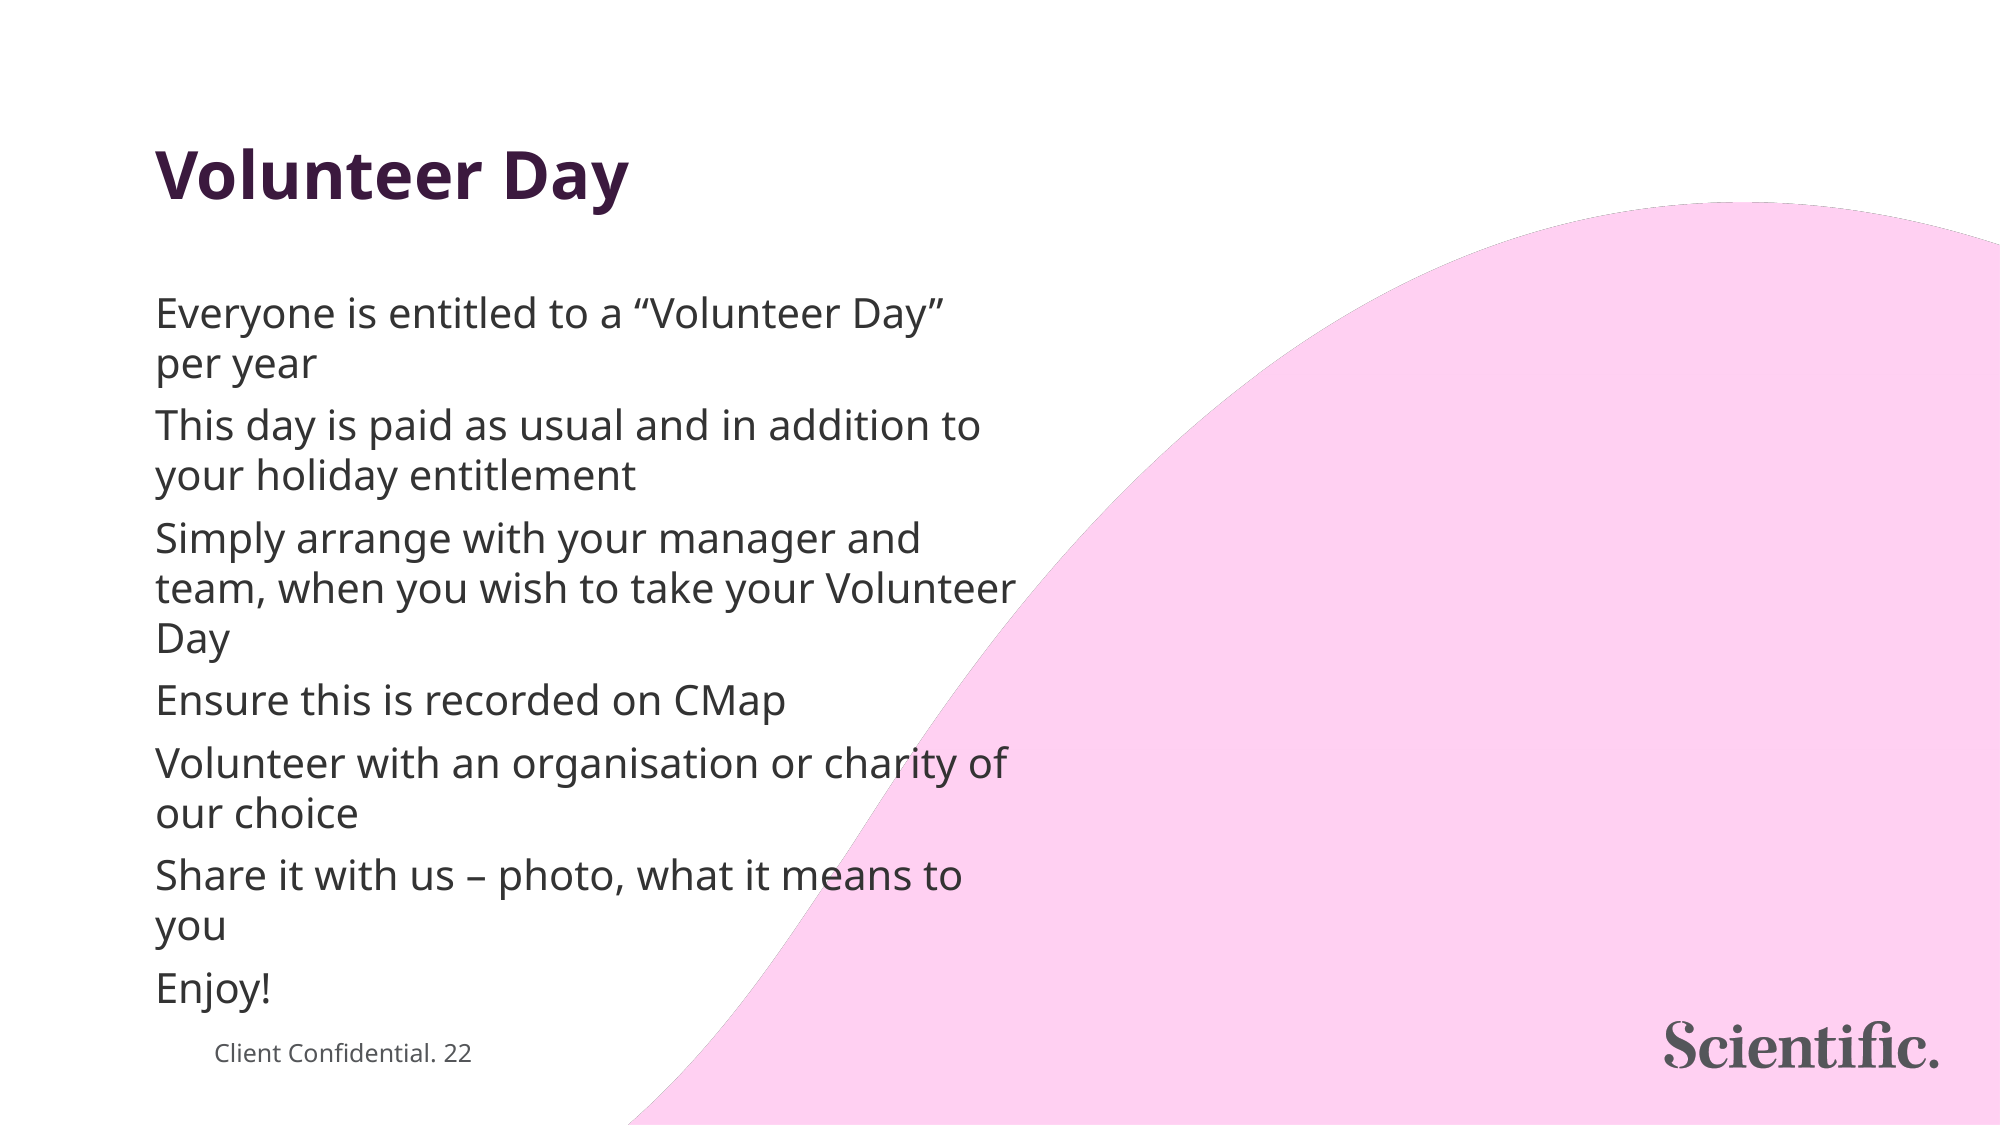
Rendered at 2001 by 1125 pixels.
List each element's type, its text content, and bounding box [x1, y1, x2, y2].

list Everyone is entitled to a “Volunteer Day” per year This day is paid as usual and in addition to your holiday entitlement Simply arrange with your manager and team, when you wish to take your Volunteer Day Ensure this is recorded on CMap Volunteer with an organisation or charity of our choice Share it with us – photo, what it means to you Enjoy! [140, 278, 1035, 970]
title Volunteer Day [140, 116, 1472, 222]
picture [0, 0, 2000, 1125]
slide_number Client Confidential. 22 [37, 1024, 488, 1085]
